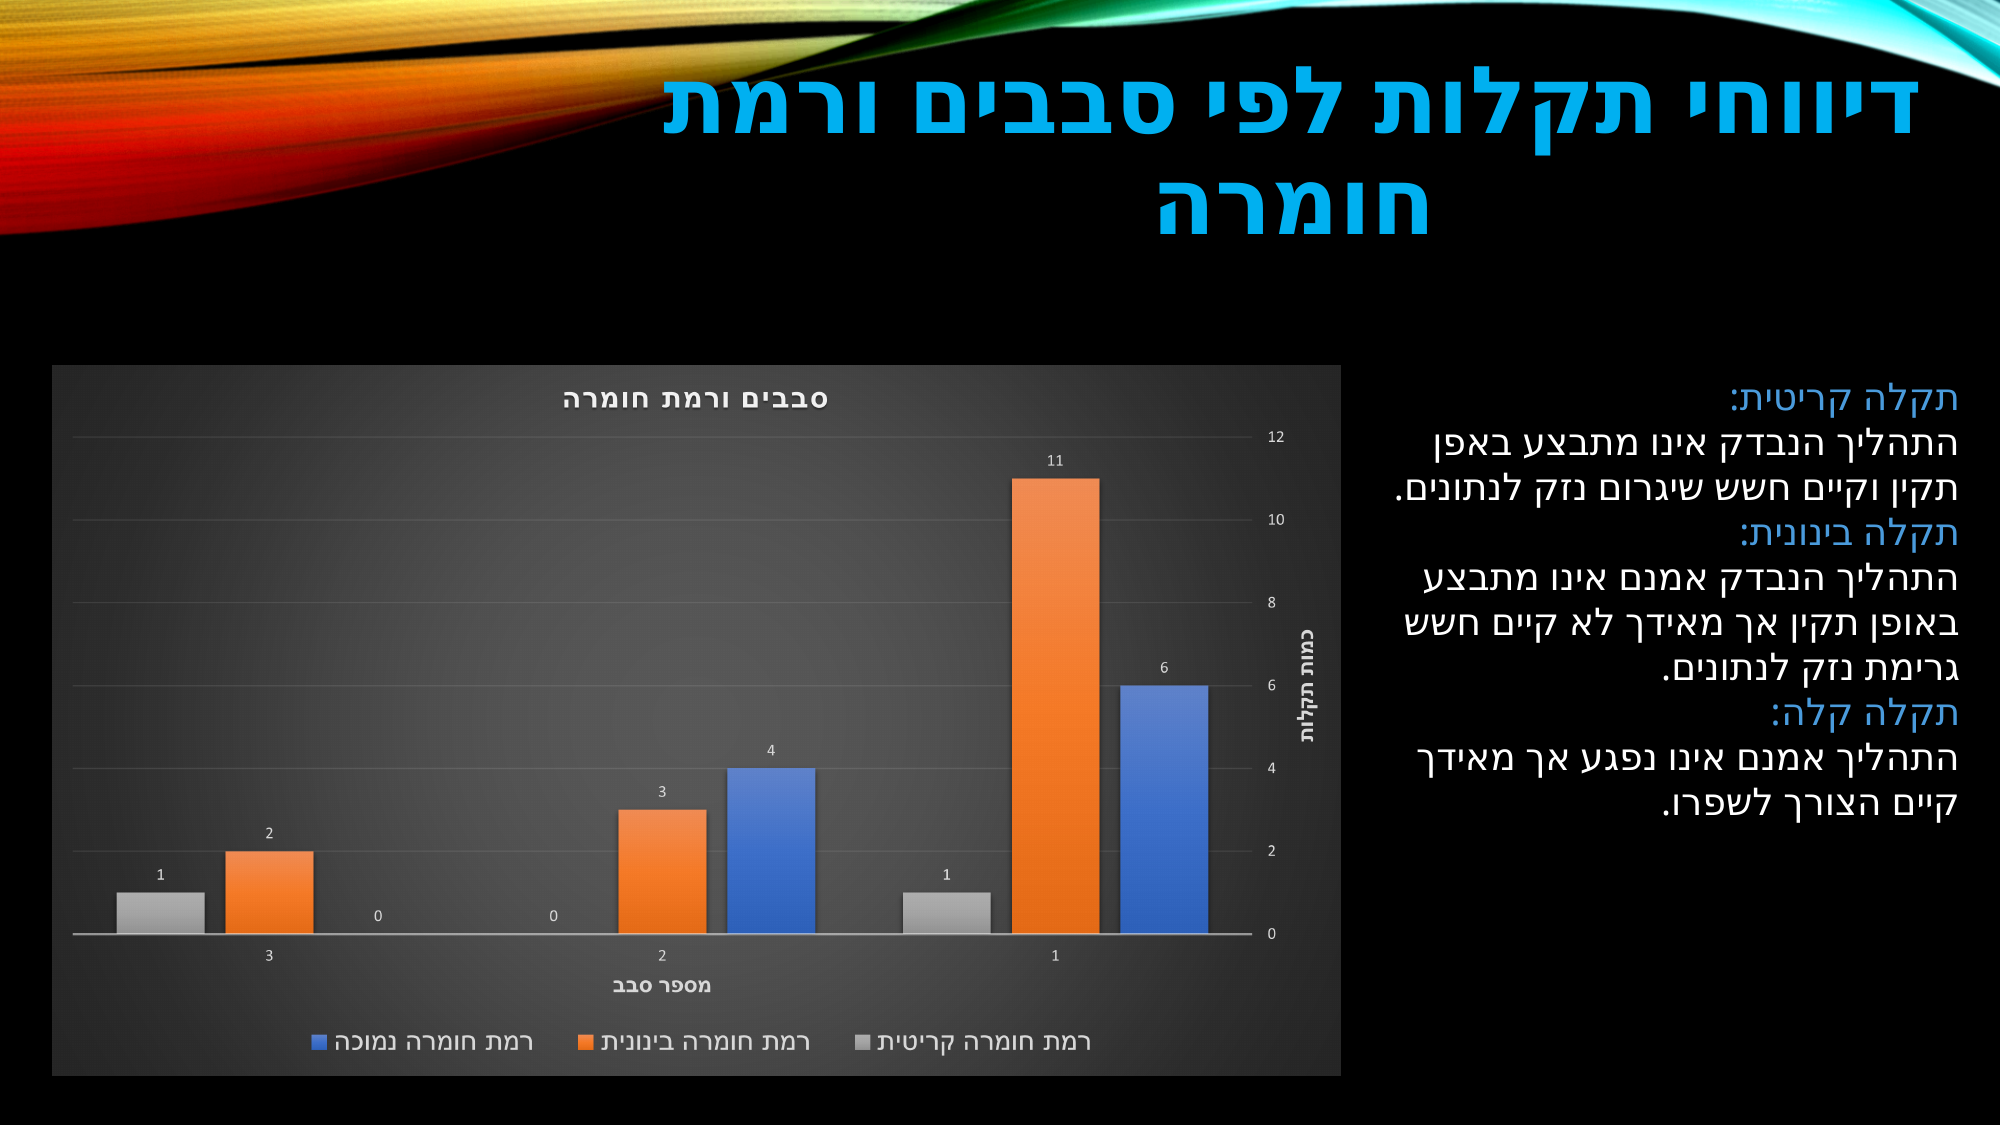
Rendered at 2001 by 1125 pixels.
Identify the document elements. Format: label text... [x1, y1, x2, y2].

text_box תקלה קריטית: התהליך הנבדק אינו מתבצע באפן תקין וקיים חשש שיגרום נזק לנתונים. תקלה בינונית: התהליך הנבדק אמנם אינו מתבצע באופן תקין אך מאידך לא קיים חשש גרימת נזק לנתונים. תקלה קלה: התהליך אמנם אינו נפגע אך מאידך קיים הצורך לשפרו. [1341, 365, 1975, 830]
title דיווחי תקלות לפי סבבים ורמת חומרה [587, 44, 2000, 263]
picture [0, 0, 2000, 237]
picture [52, 364, 1341, 1076]
